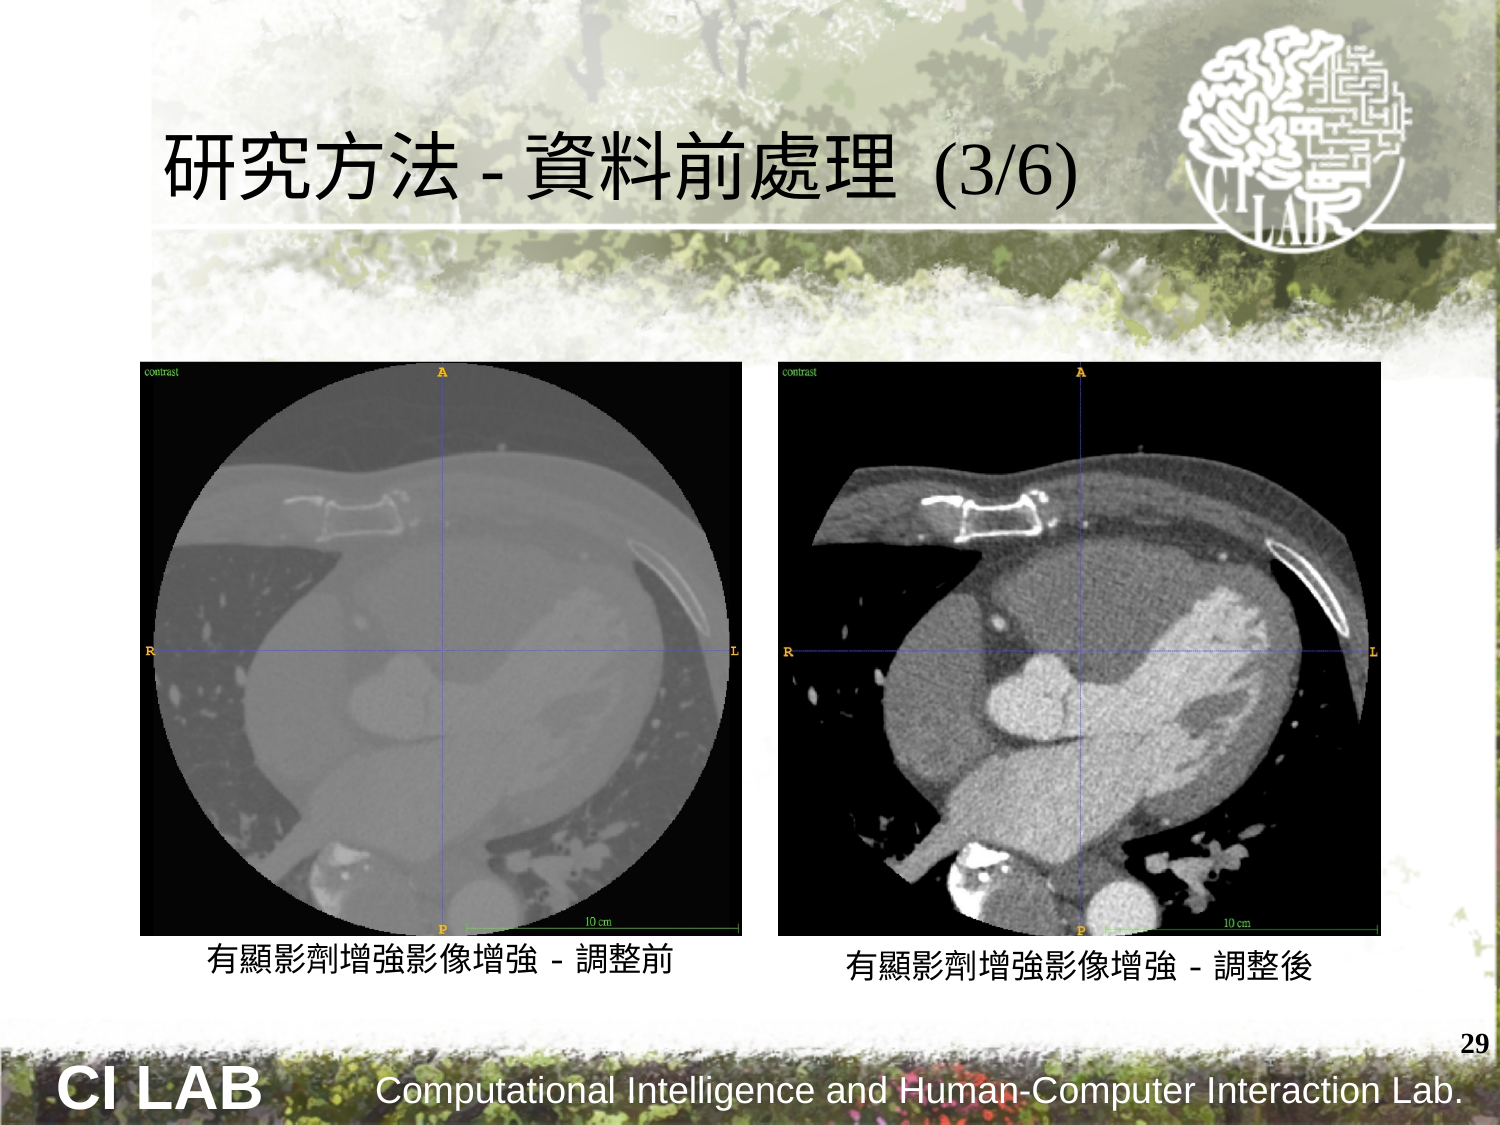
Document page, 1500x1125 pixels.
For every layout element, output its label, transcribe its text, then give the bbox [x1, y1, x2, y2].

picture [0, 0, 1500, 1125]
text_box 有顯影劑增強影像增強-調整前 [191, 944, 690, 986]
slide_number 29 [1426, 985, 1500, 1067]
text_box 有顯影劑增強影像增強-調整後 [830, 944, 1329, 993]
title 研究方法-資料前處理 (3/6) [147, 31, 1448, 219]
